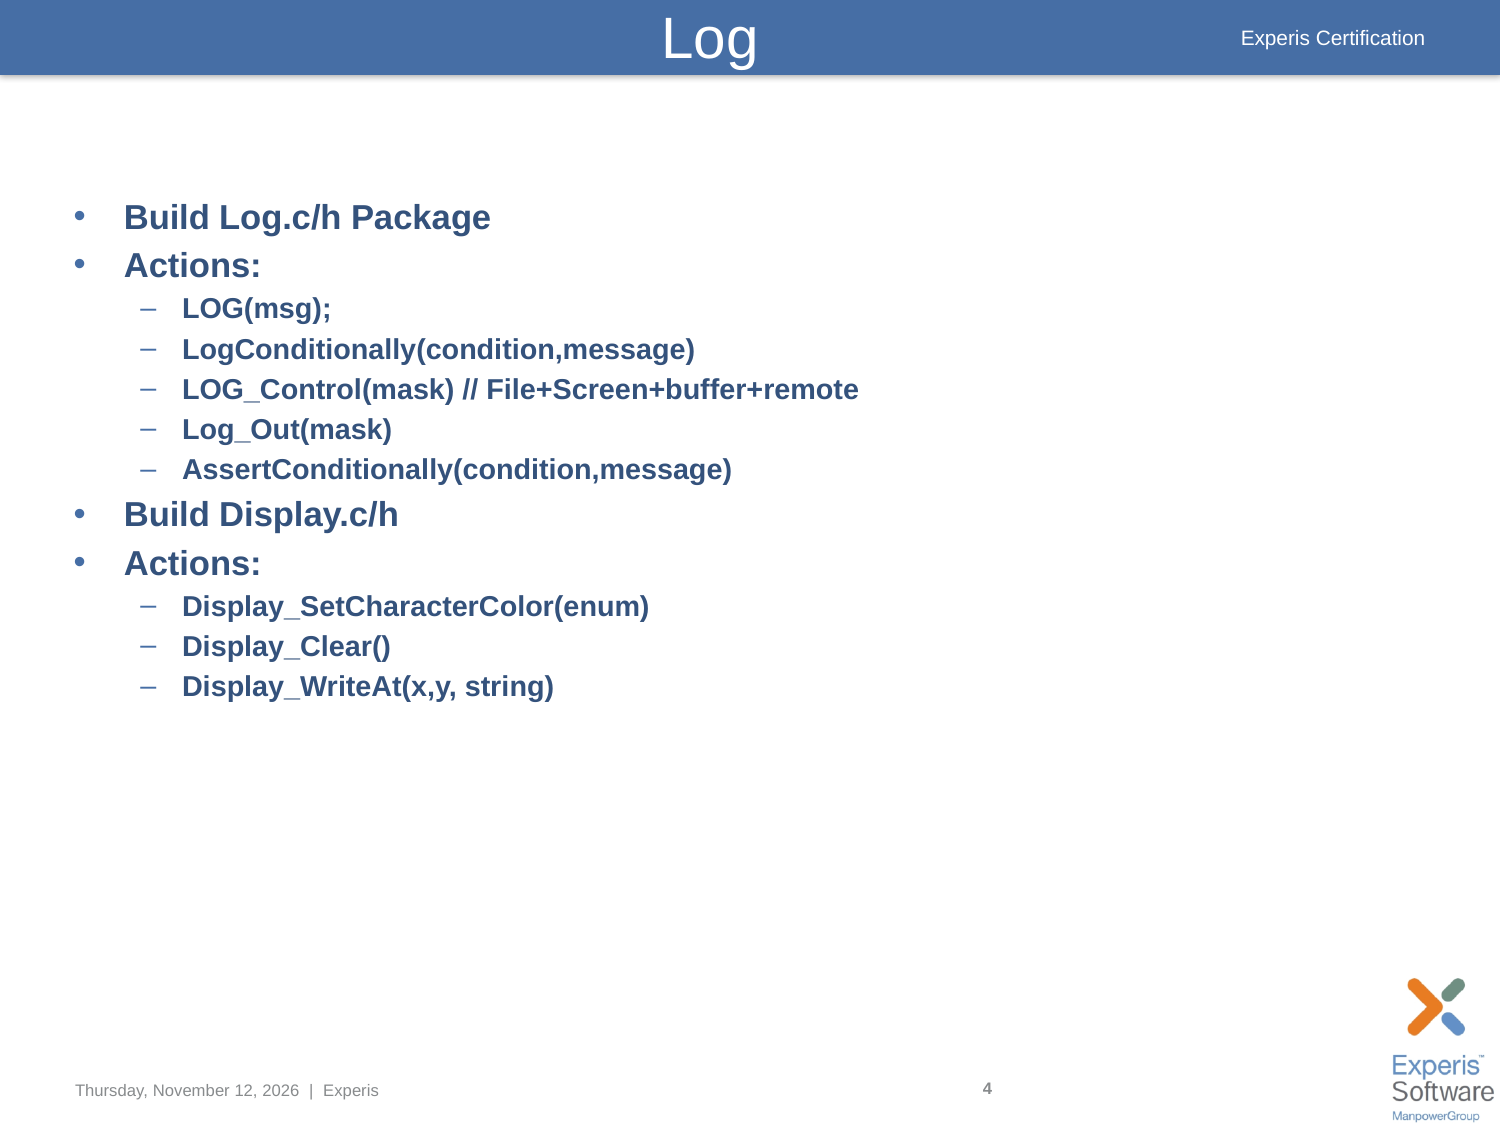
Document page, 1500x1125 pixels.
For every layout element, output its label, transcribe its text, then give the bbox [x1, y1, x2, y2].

picture [1383, 971, 1500, 1125]
title Log [34, 0, 1386, 91]
list Build Log.c/h Package Actions: LOG(msg); LogConditionally(condition,message) LOG_Control(mask) // File+Screen+buffer+remote Log_Out(mask) AssertConditionally(condition,message) Build Display.c/h Actions: Display_SetCharacterColor(enum) Display_Clear() Display_WriteAt(x,y, string) [58, 187, 1409, 716]
